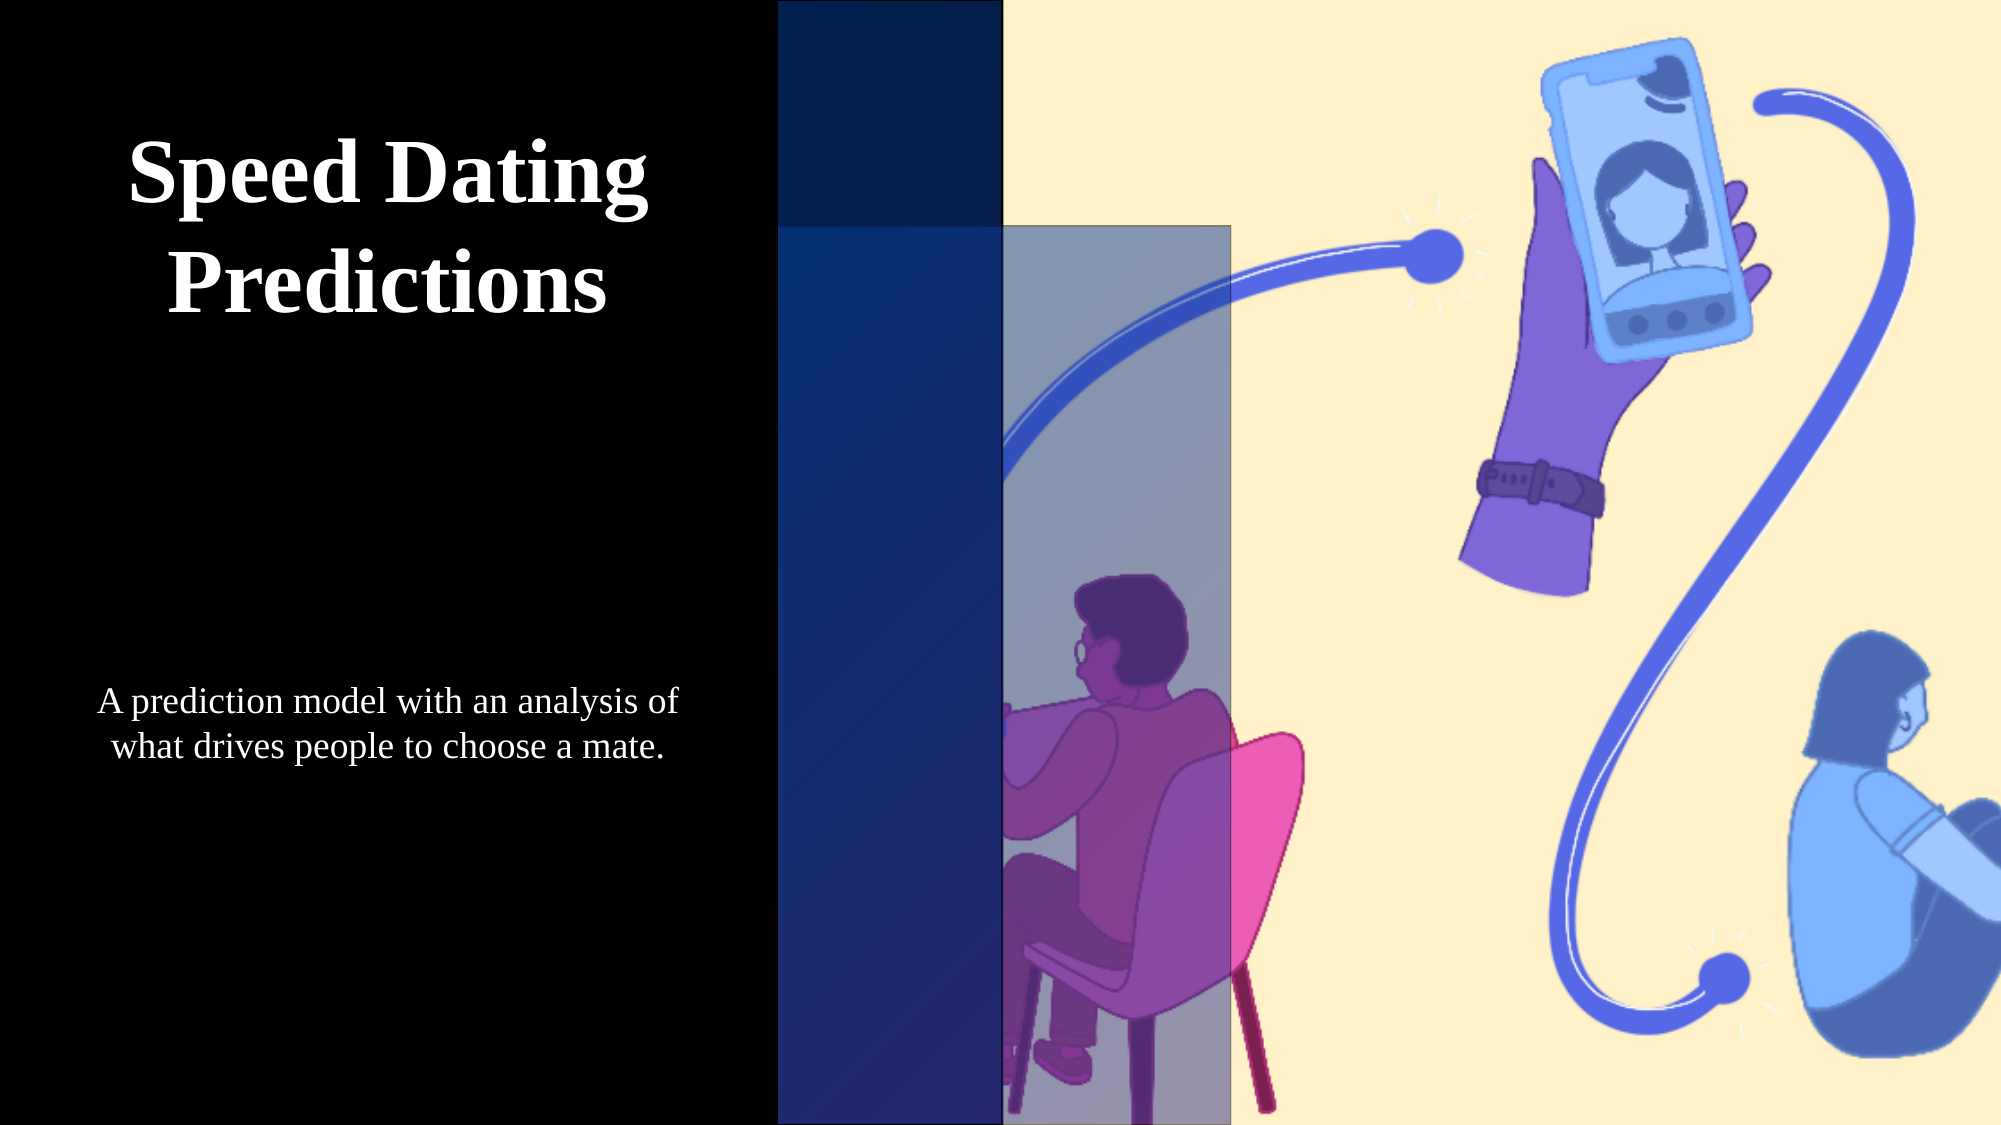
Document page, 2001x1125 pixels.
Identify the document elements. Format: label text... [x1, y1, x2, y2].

picture [1003, 0, 2001, 1125]
text_box [0, 0, 776, 1125]
text_box [776, 0, 1003, 1125]
title Speed Dating Predictions A prediction model with an analysis of what drives people to choose a mate. [64, 103, 713, 1065]
